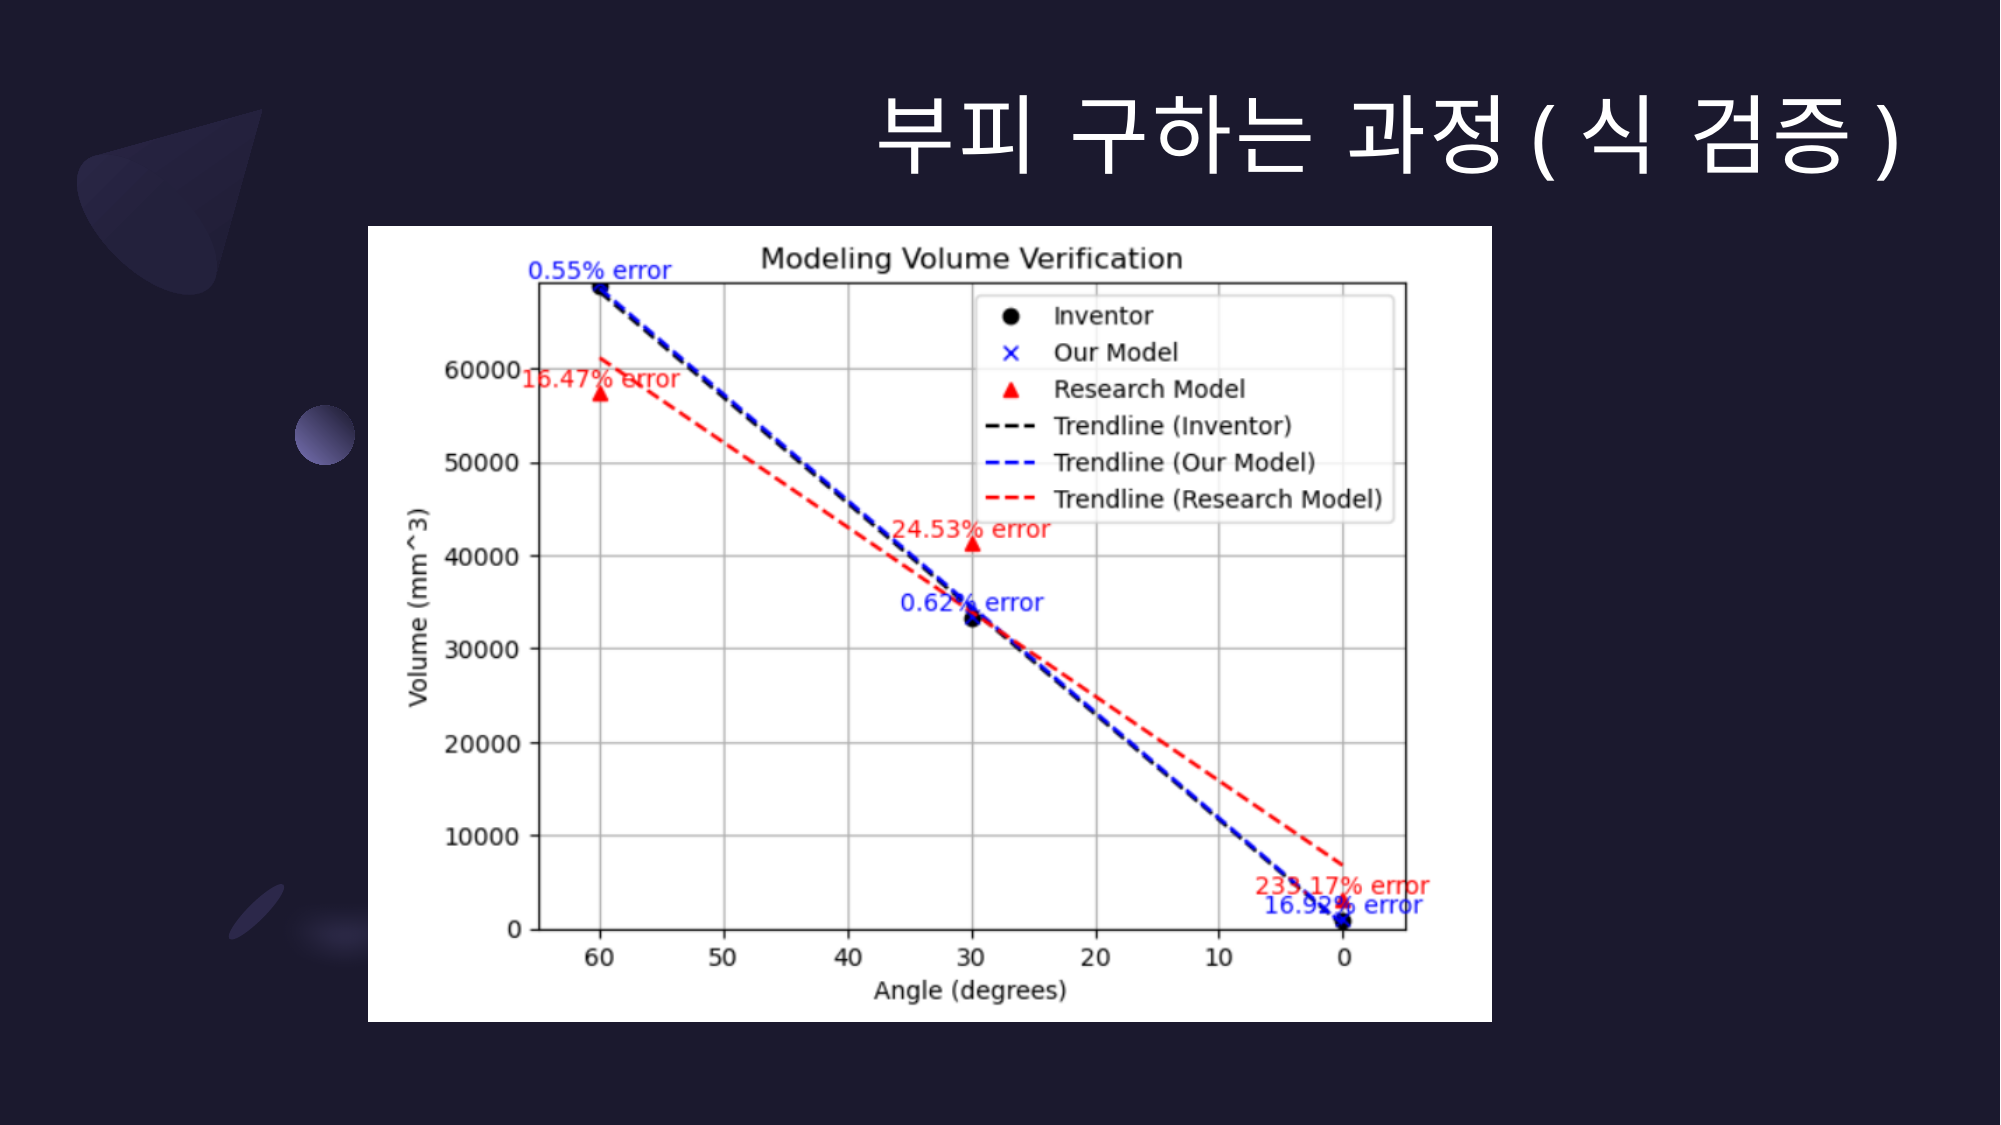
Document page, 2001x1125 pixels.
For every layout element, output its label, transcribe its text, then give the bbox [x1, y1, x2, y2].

picture [368, 226, 1492, 1022]
title 부피 구하는 과정(식 검증) [857, 53, 1953, 200]
